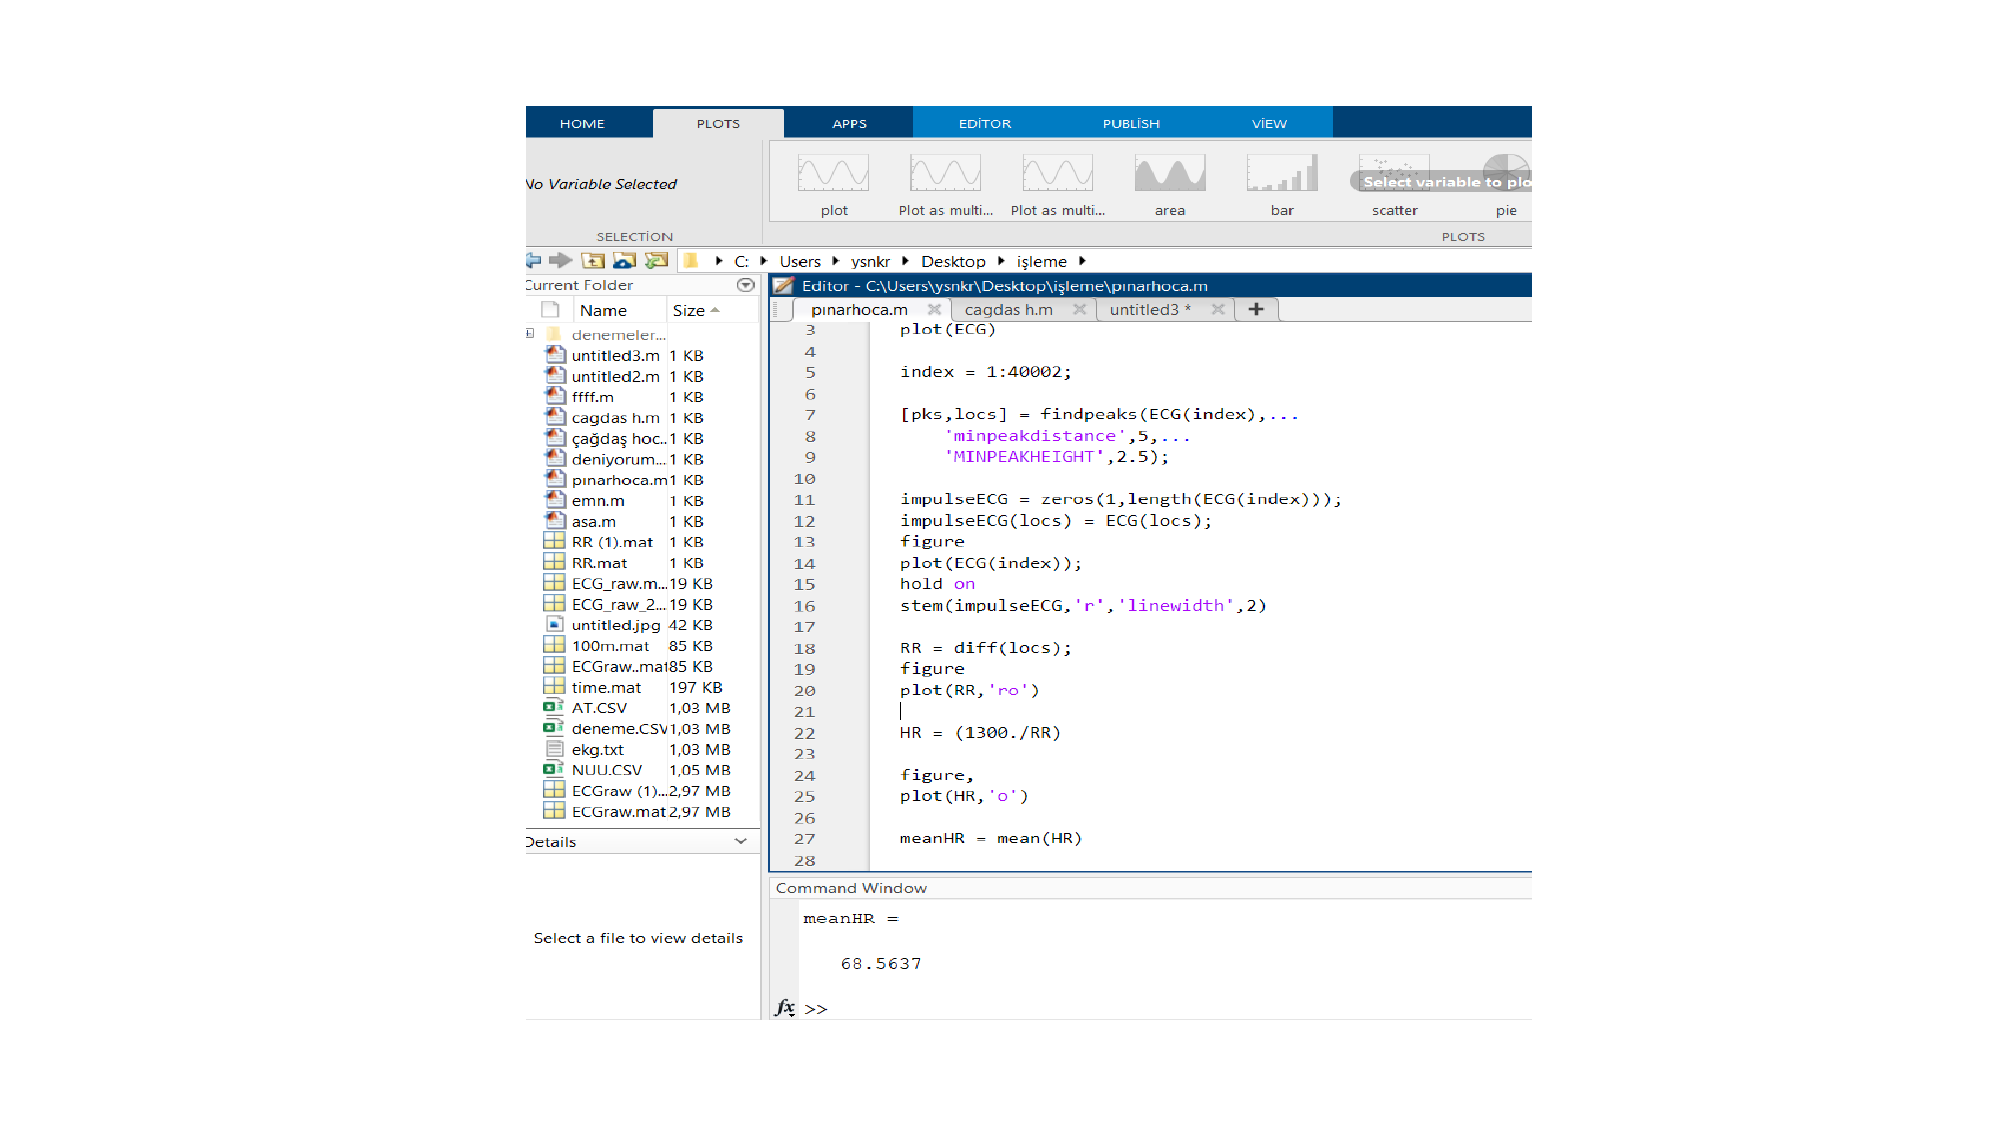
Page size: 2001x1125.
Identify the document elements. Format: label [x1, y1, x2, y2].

list [526, 105, 1532, 1020]
